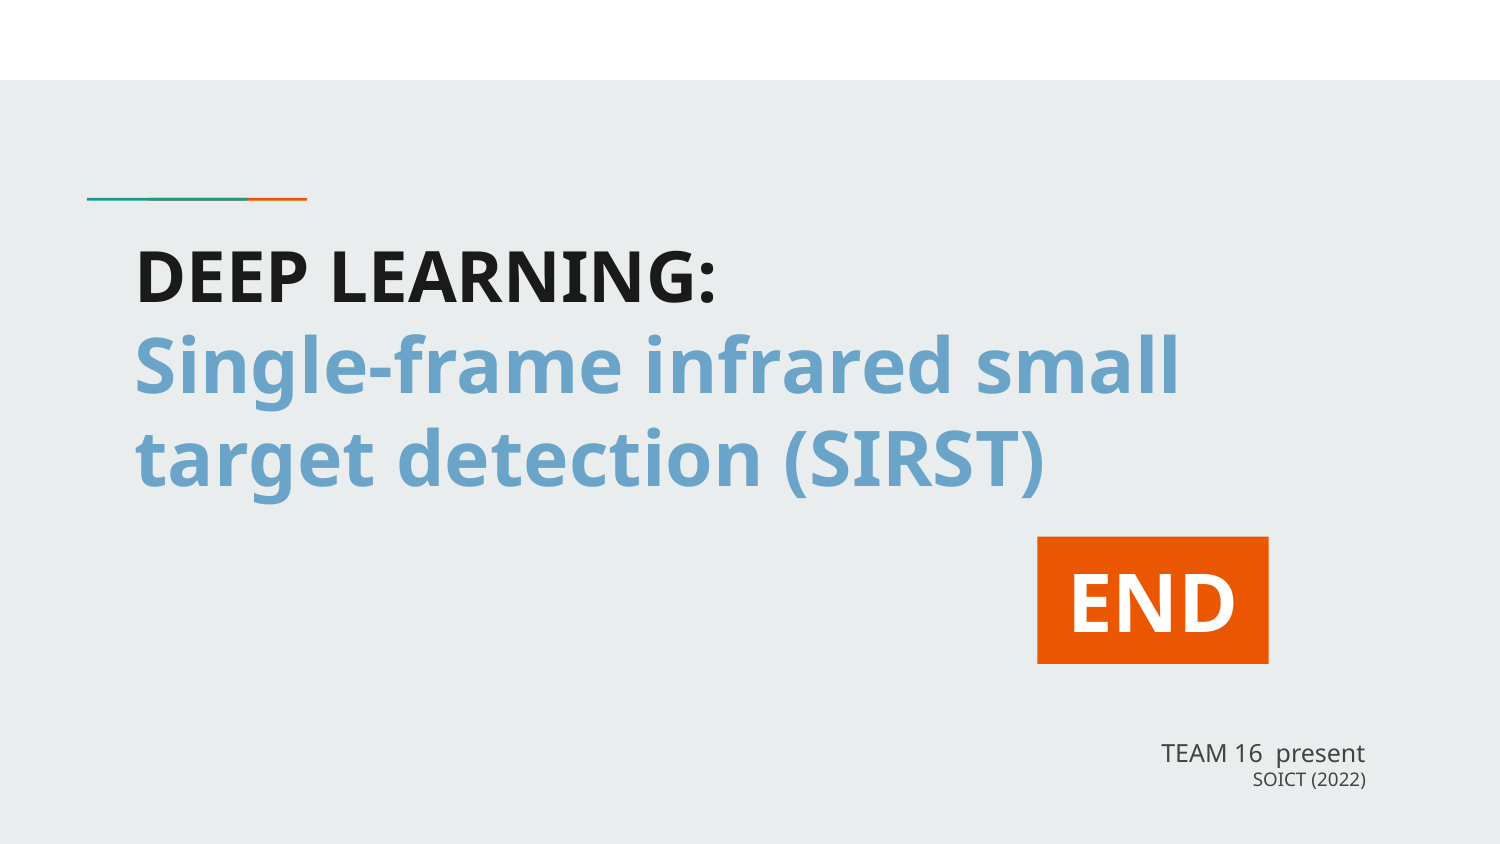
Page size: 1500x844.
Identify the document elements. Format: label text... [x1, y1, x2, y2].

text_box TEAM 16 present SOICT (2022) [1132, 722, 1381, 805]
title DEEP LEARNING: Single-frame infrared small target detection (SIRST) [119, 216, 1381, 627]
text_box END [1037, 536, 1269, 664]
